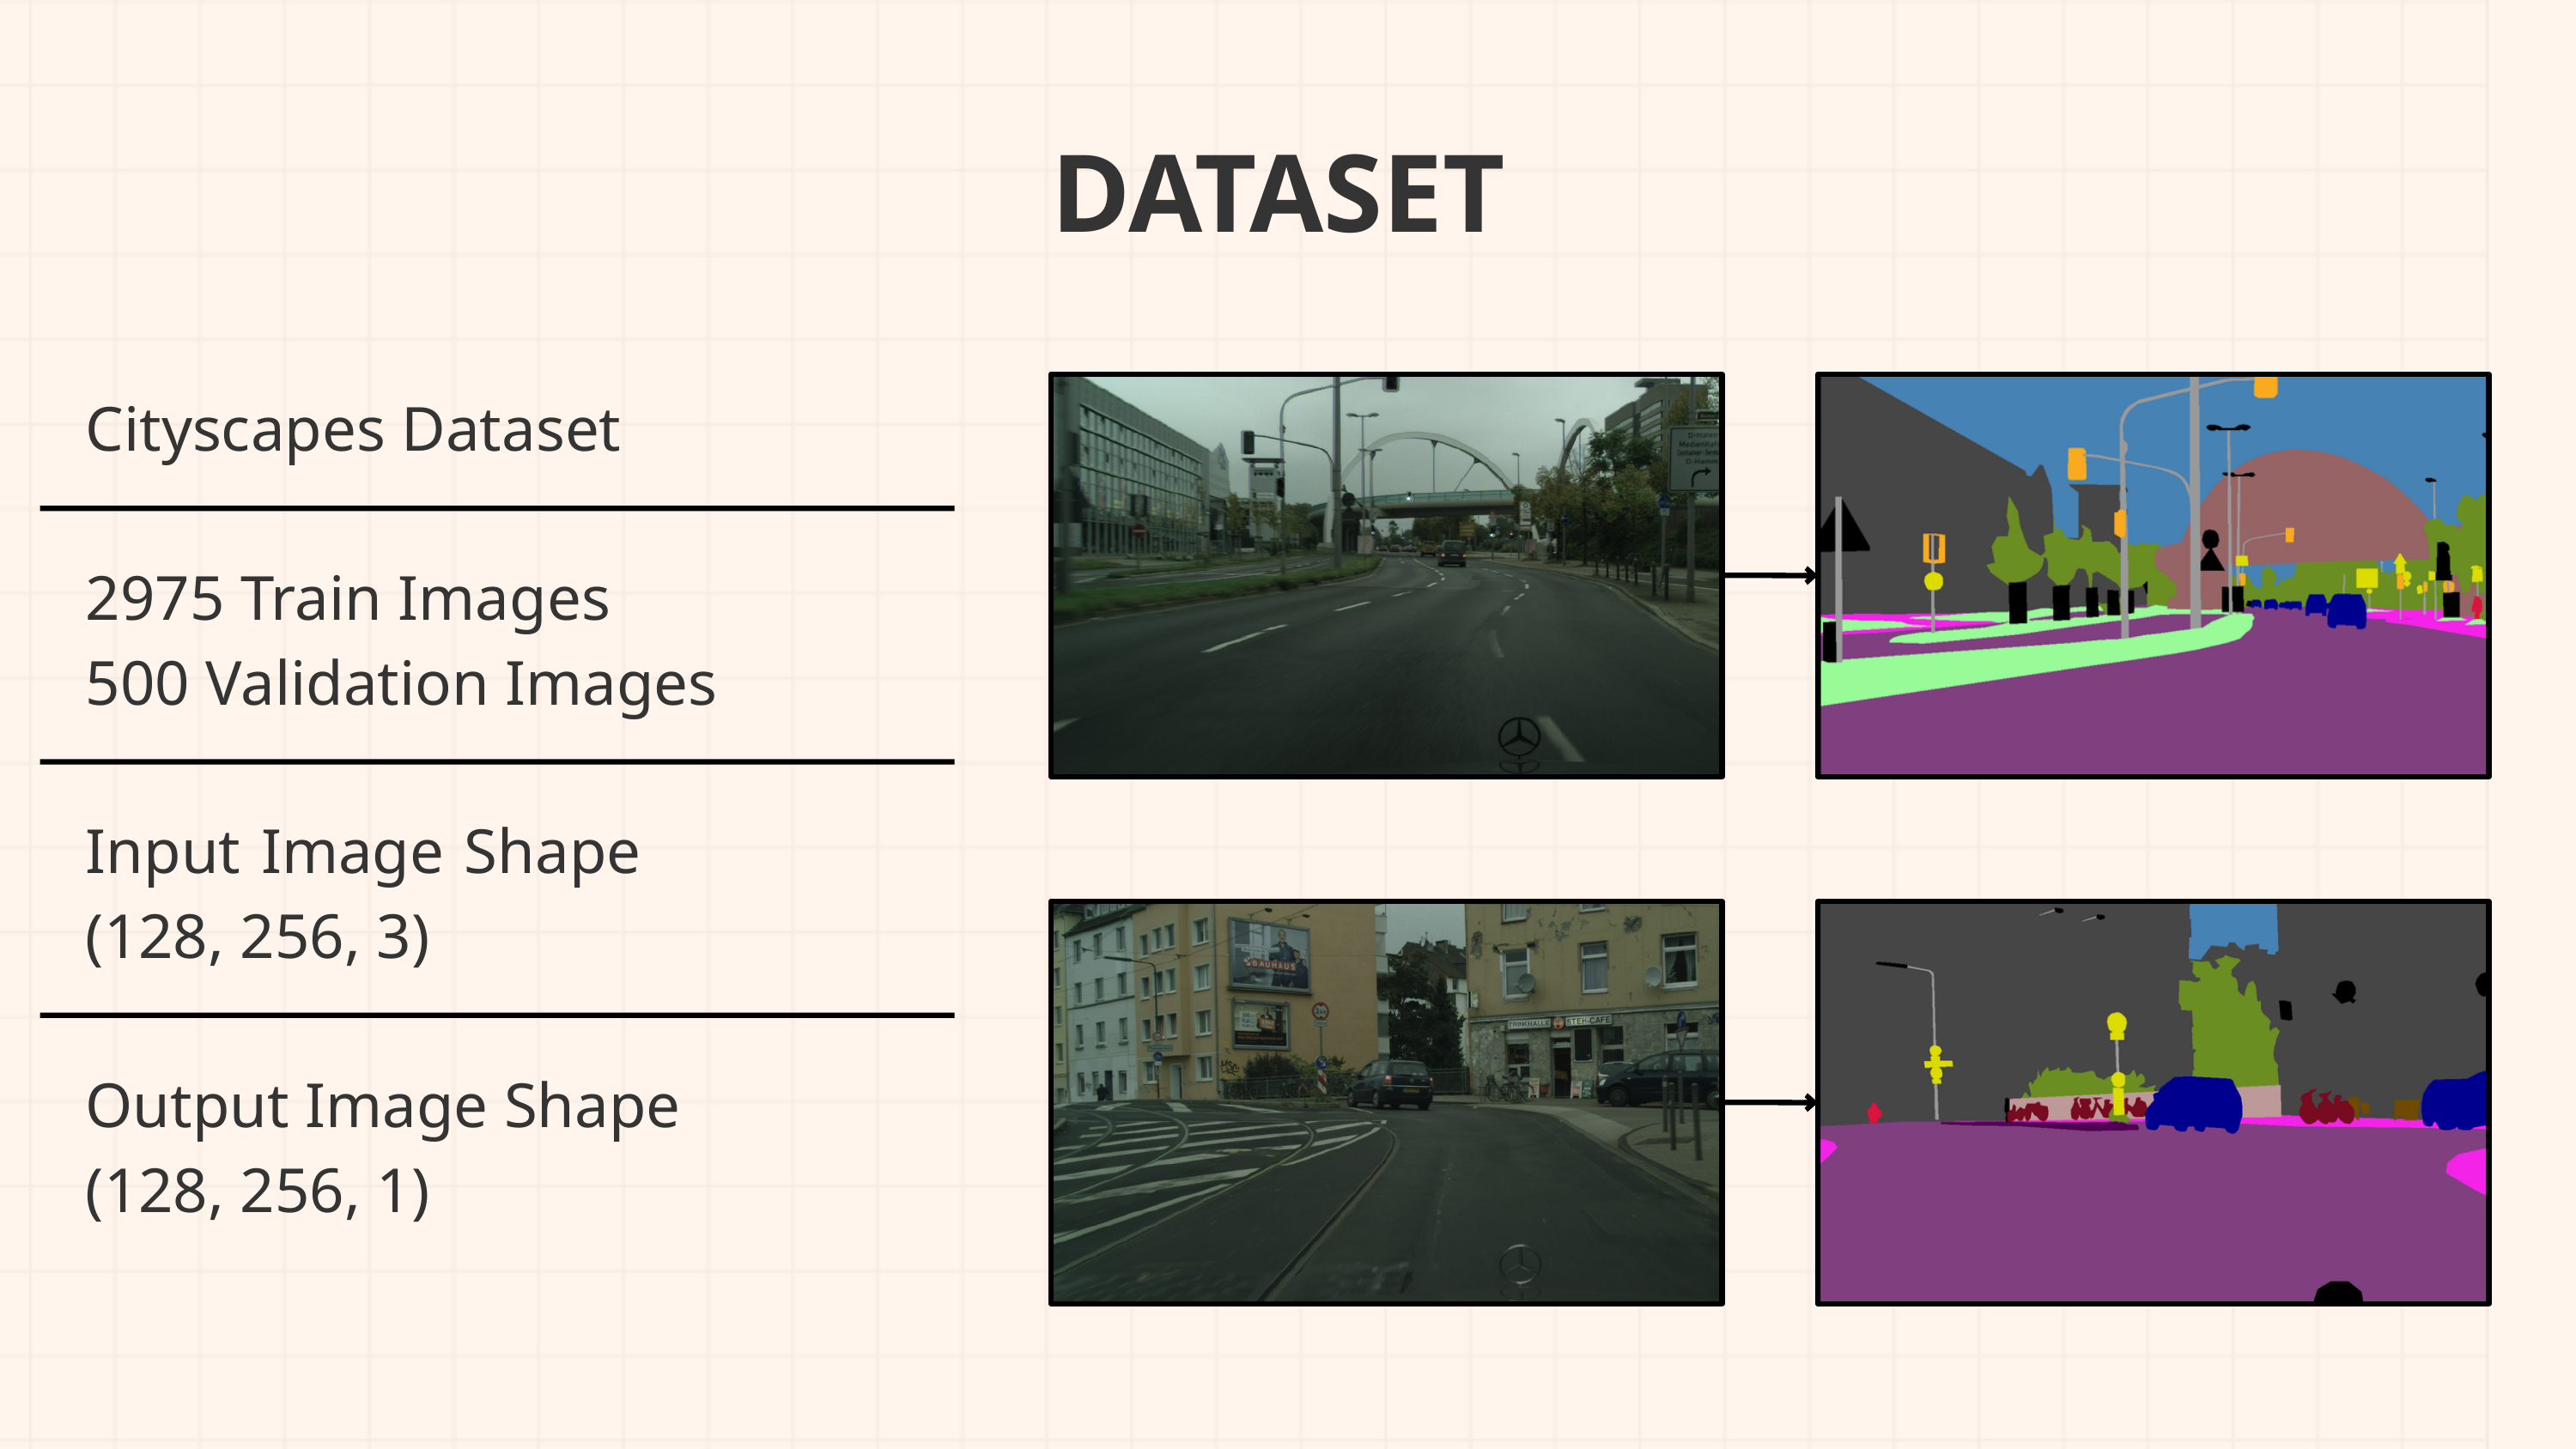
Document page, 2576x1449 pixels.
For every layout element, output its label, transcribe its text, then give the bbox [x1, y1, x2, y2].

text_box Output Image Shape (128, 256, 1) [85, 1054, 716, 1225]
text_box [1818, 900, 2489, 1304]
text_box [1818, 373, 2489, 777]
text_box Cityscapes Dataset [85, 378, 651, 464]
text_box 2975 Train Images 500 Validation Images [85, 547, 742, 718]
text_box DATASET [1051, 103, 1525, 254]
text_box [1051, 900, 1722, 1304]
text_box Input Image Shape (128, 256, 3) [85, 800, 662, 972]
text_box [1051, 373, 1722, 777]
text_box [0, 0, 2489, 1449]
